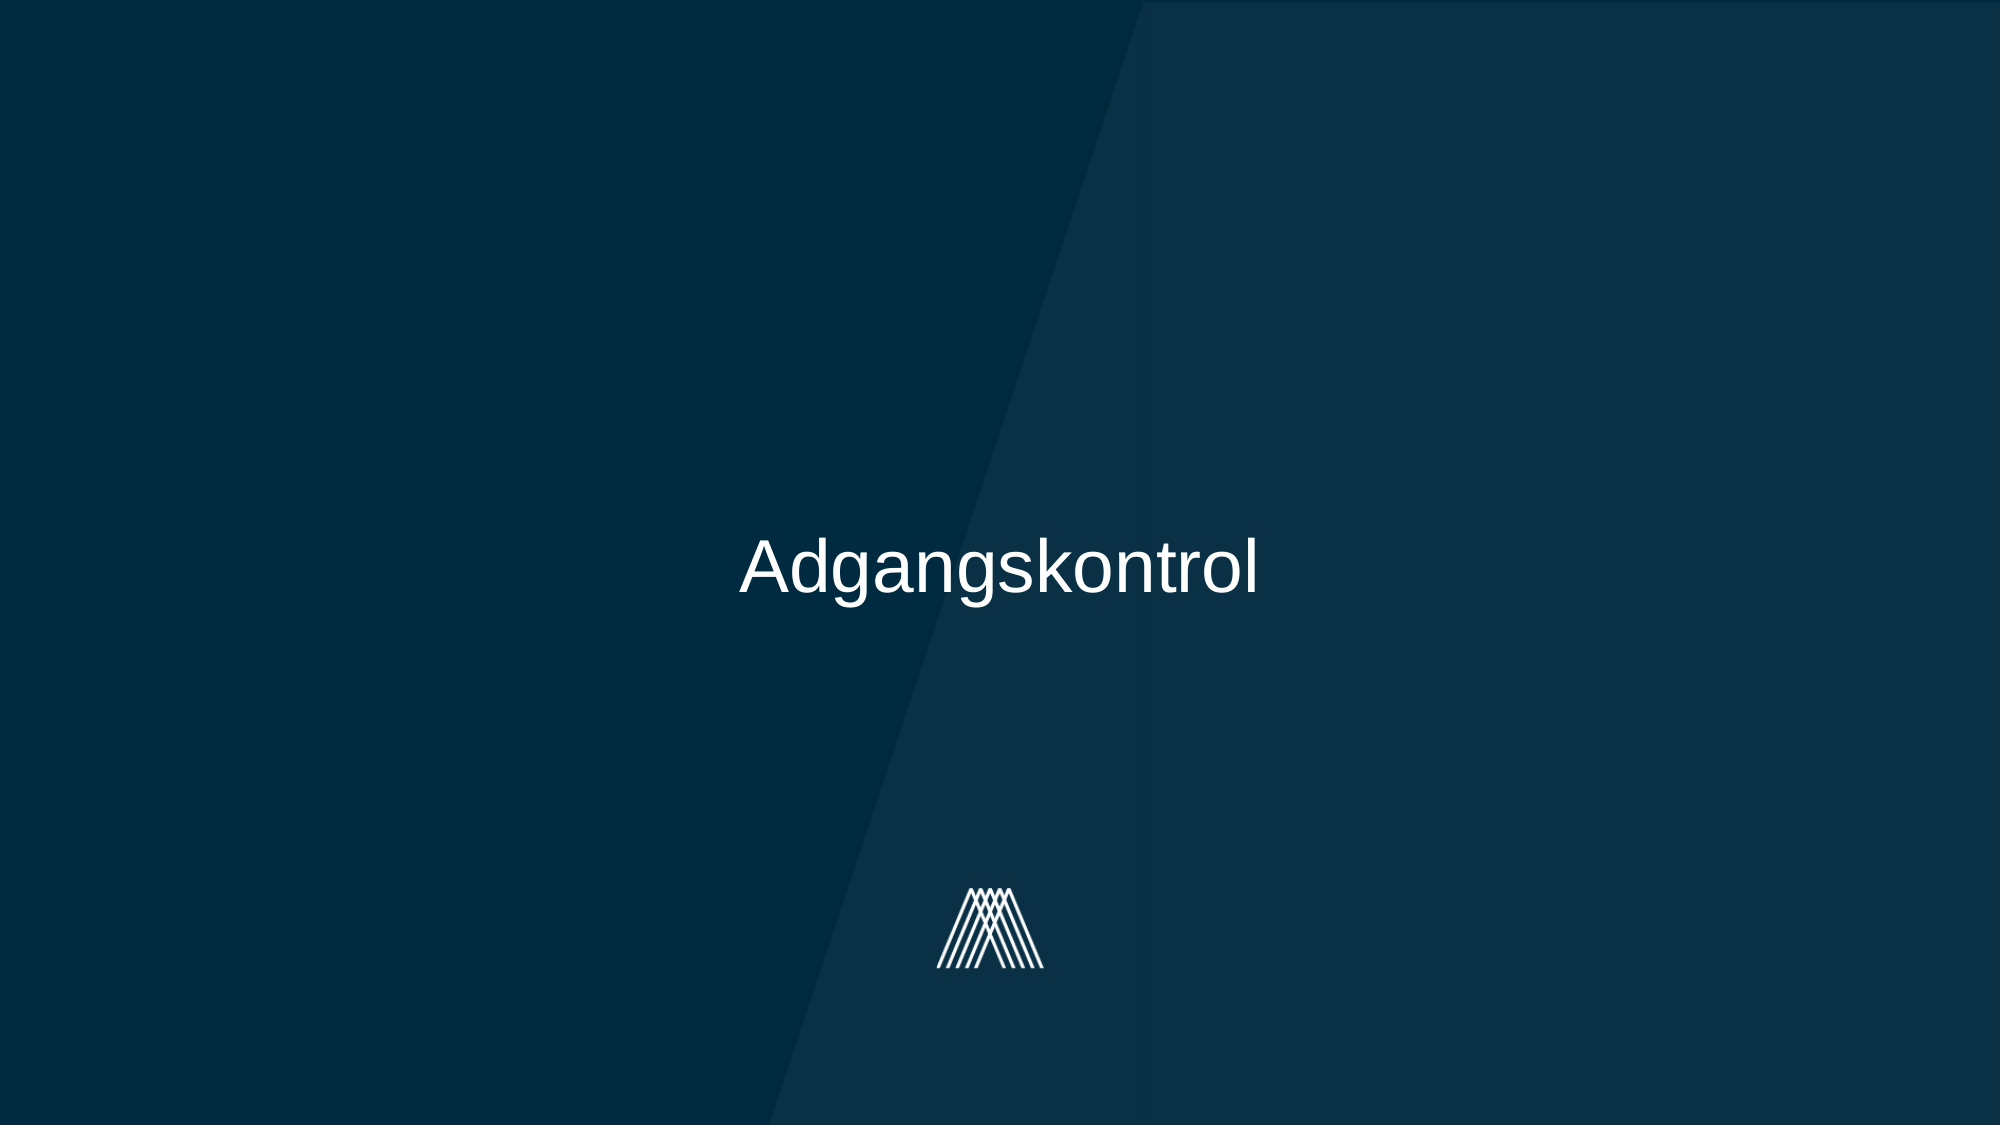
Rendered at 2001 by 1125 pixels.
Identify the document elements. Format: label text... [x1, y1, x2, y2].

picture [936, 888, 1064, 969]
title Adgangskontrol [213, 517, 1787, 608]
